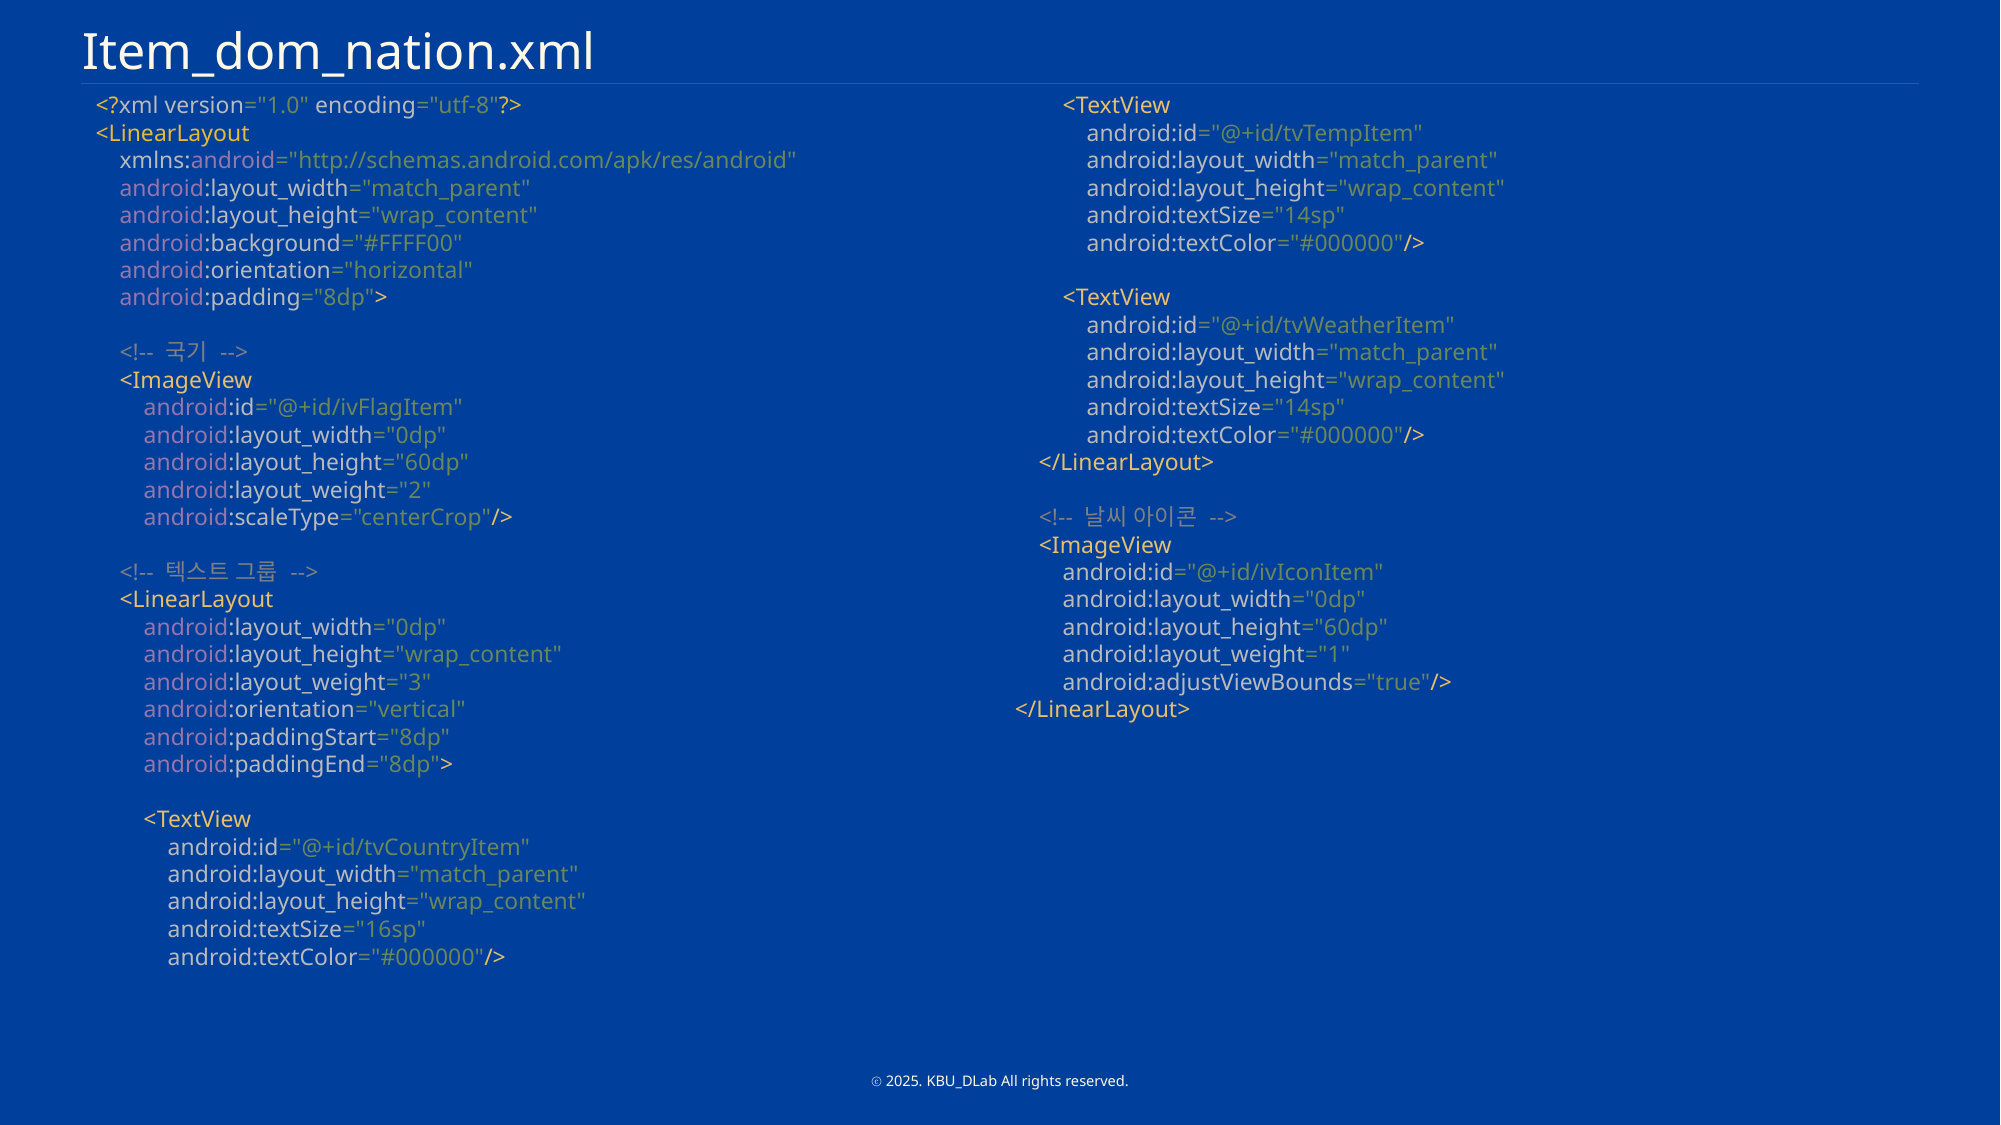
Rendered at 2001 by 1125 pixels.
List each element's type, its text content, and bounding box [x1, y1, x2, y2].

text_box <TextView android:id="@+id/tvTempItem" android:layout_width="match_parent" android:layout_height="wrap_content" android:textSize="14sp" android:textColor="#000000"/> <TextView android:id="@+id/tvWeatherItem" android:layout_width="match_parent" android:layout_height="wrap_content" android:textSize="14sp" android:textColor="#000000"/> </LinearLayout> <!-- 날씨 아이콘 --> <ImageView android:id="@+id/ivIconItem" android:layout_width="0dp" android:layout_height="60dp" android:layout_weight="1" android:adjustViewBounds="true"/> </LinearLayout> [999, 84, 1919, 760]
text_box Item_dom_nation.xml [67, 0, 611, 87]
text_box <?xml version="1.0" encoding="utf-8"?> <LinearLayout xmlns:android="http://schemas.android.com/apk/res/android" android:layout_width="match_parent" android:layout_height="wrap_content" android:background="#FFFF00" android:orientation="horizontal" android:padding="8dp"> <!-- 국기 --> <ImageView android:id="@+id/ivFlagItem" android:layout_width="0dp" android:layout_height="60dp" android:layout_weight="2" android:scaleType="centerCrop"/> <!-- 텍스트 그룹 --> <LinearLayout android:layout_width="0dp" android:layout_height="wrap_content" android:layout_weight="3" android:orientation="vertical" android:paddingStart="8dp" android:paddingEnd="8dp"> <TextView android:id="@+id/tvCountryItem" android:layout_width="match_parent" android:layout_height="wrap_content" android:textSize="16sp" android:textColor="#000000"/> [80, 84, 1000, 1022]
